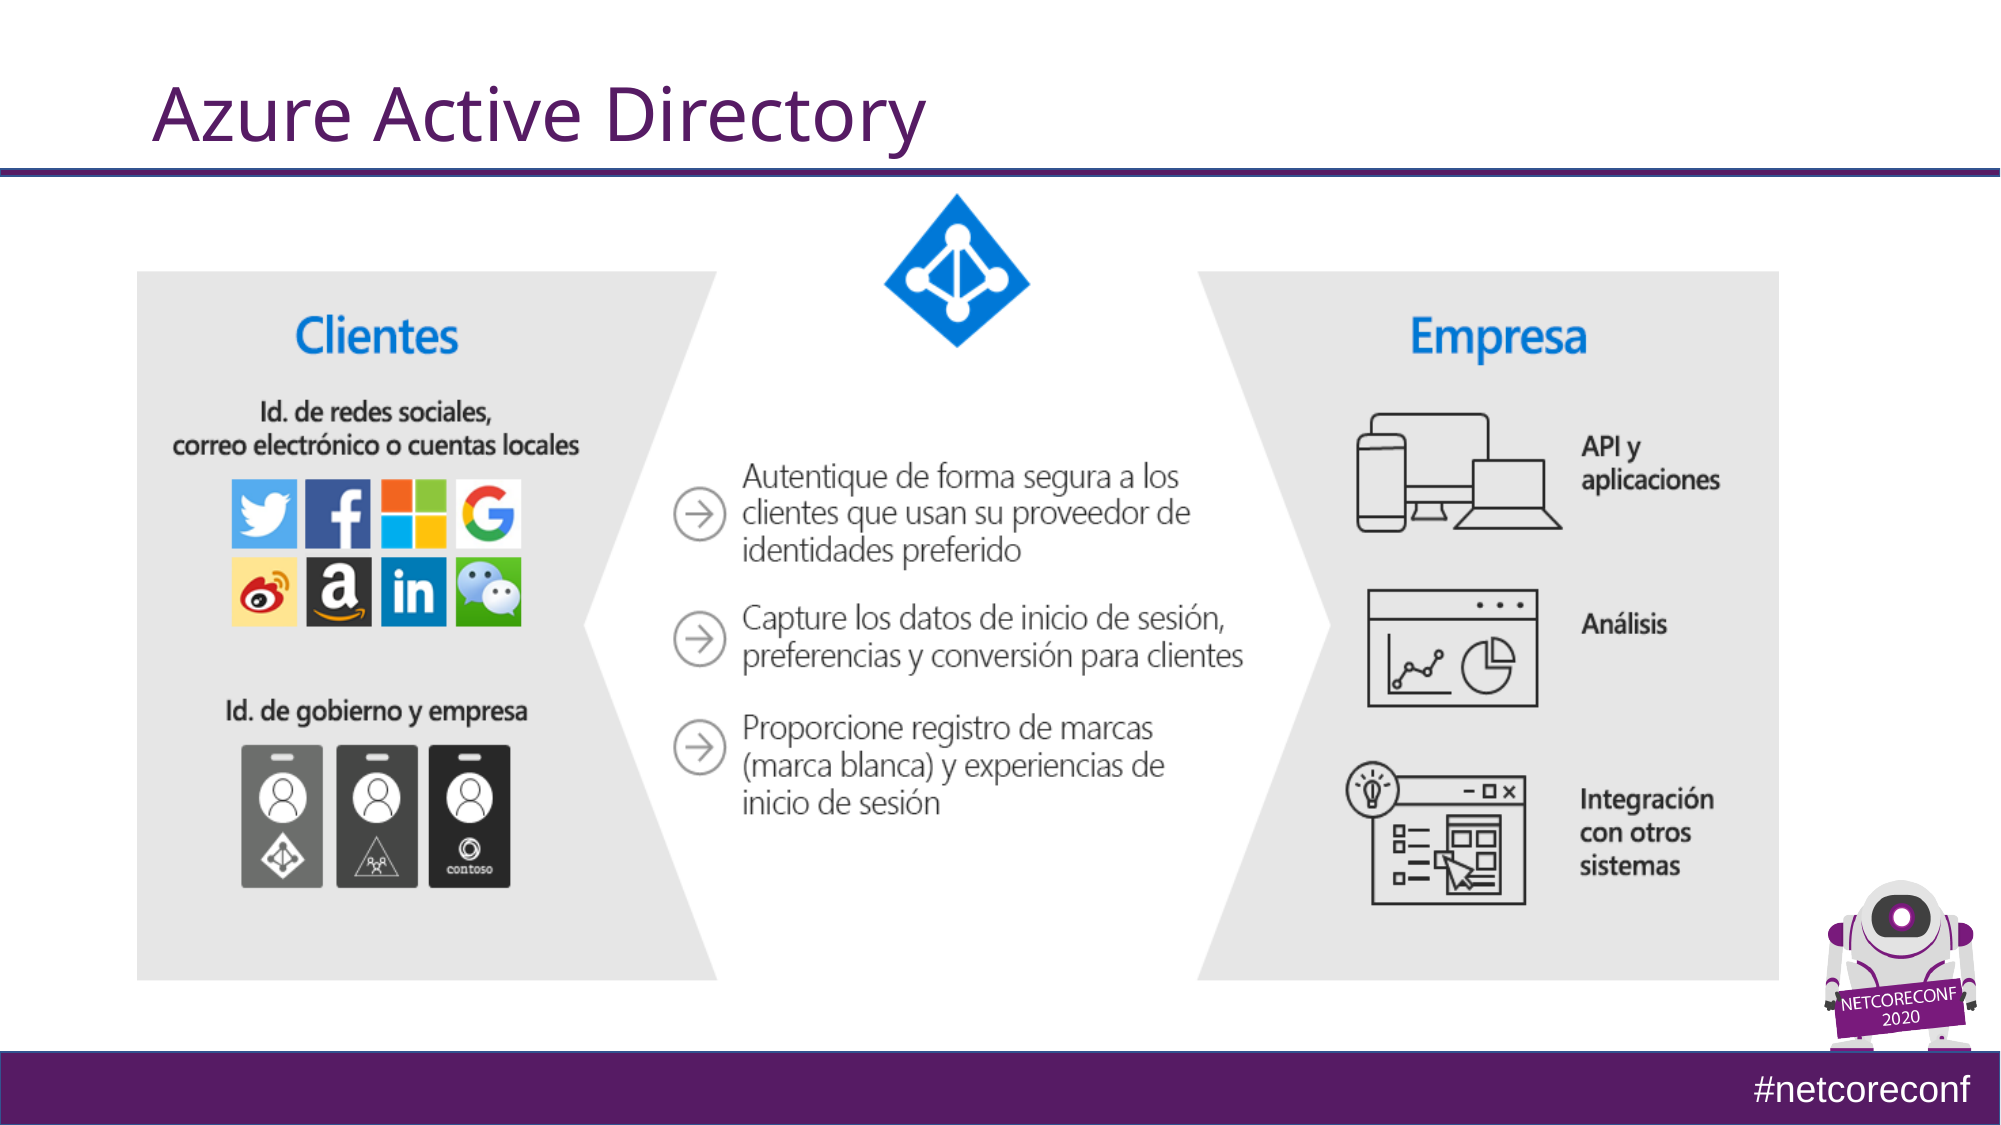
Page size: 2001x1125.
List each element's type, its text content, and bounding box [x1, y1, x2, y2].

picture [137, 182, 1779, 982]
picture [1824, 880, 1977, 1051]
title Azure Active Directory [137, 20, 1863, 213]
